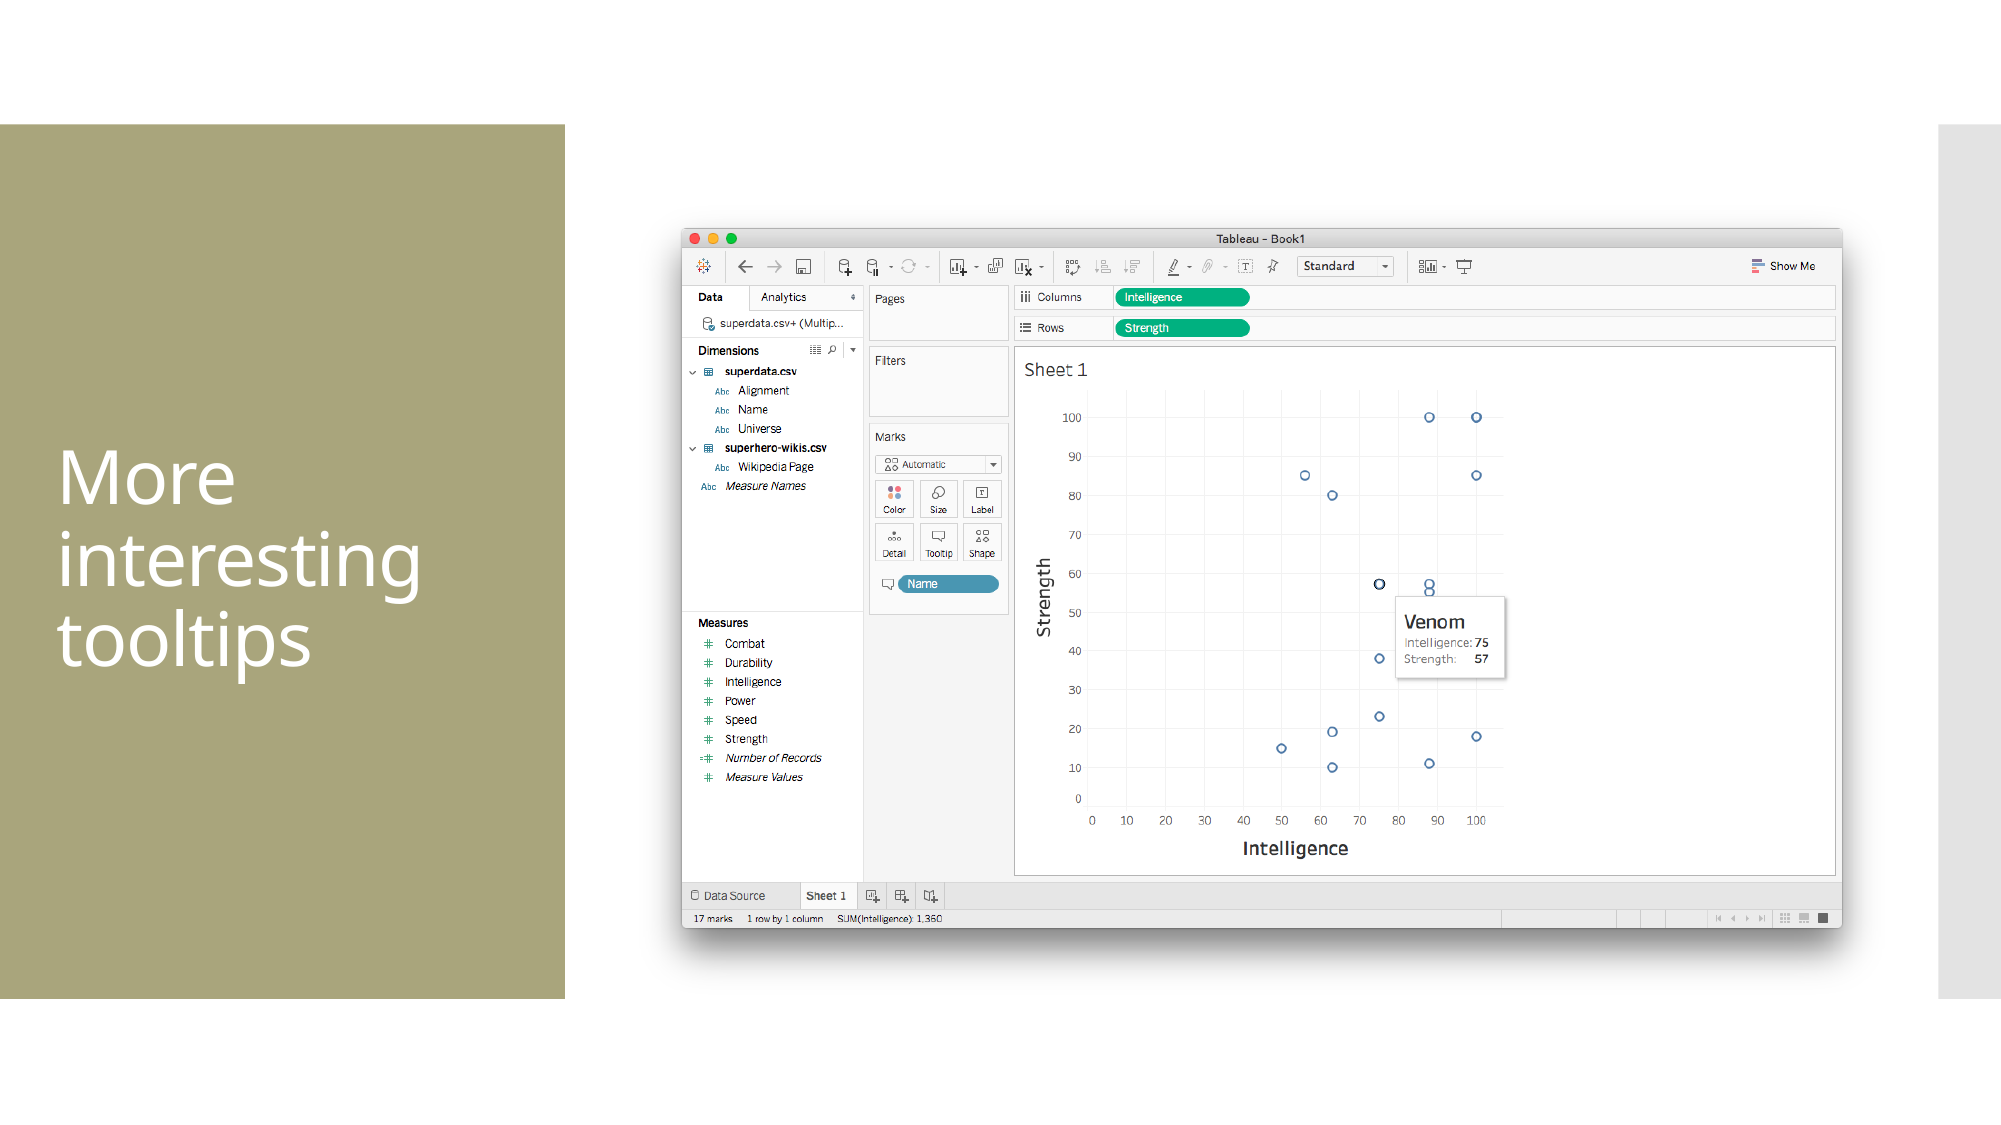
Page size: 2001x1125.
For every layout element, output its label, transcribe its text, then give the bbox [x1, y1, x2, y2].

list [630, 199, 1892, 1001]
text_box More interesting tooltips [41, 184, 525, 940]
